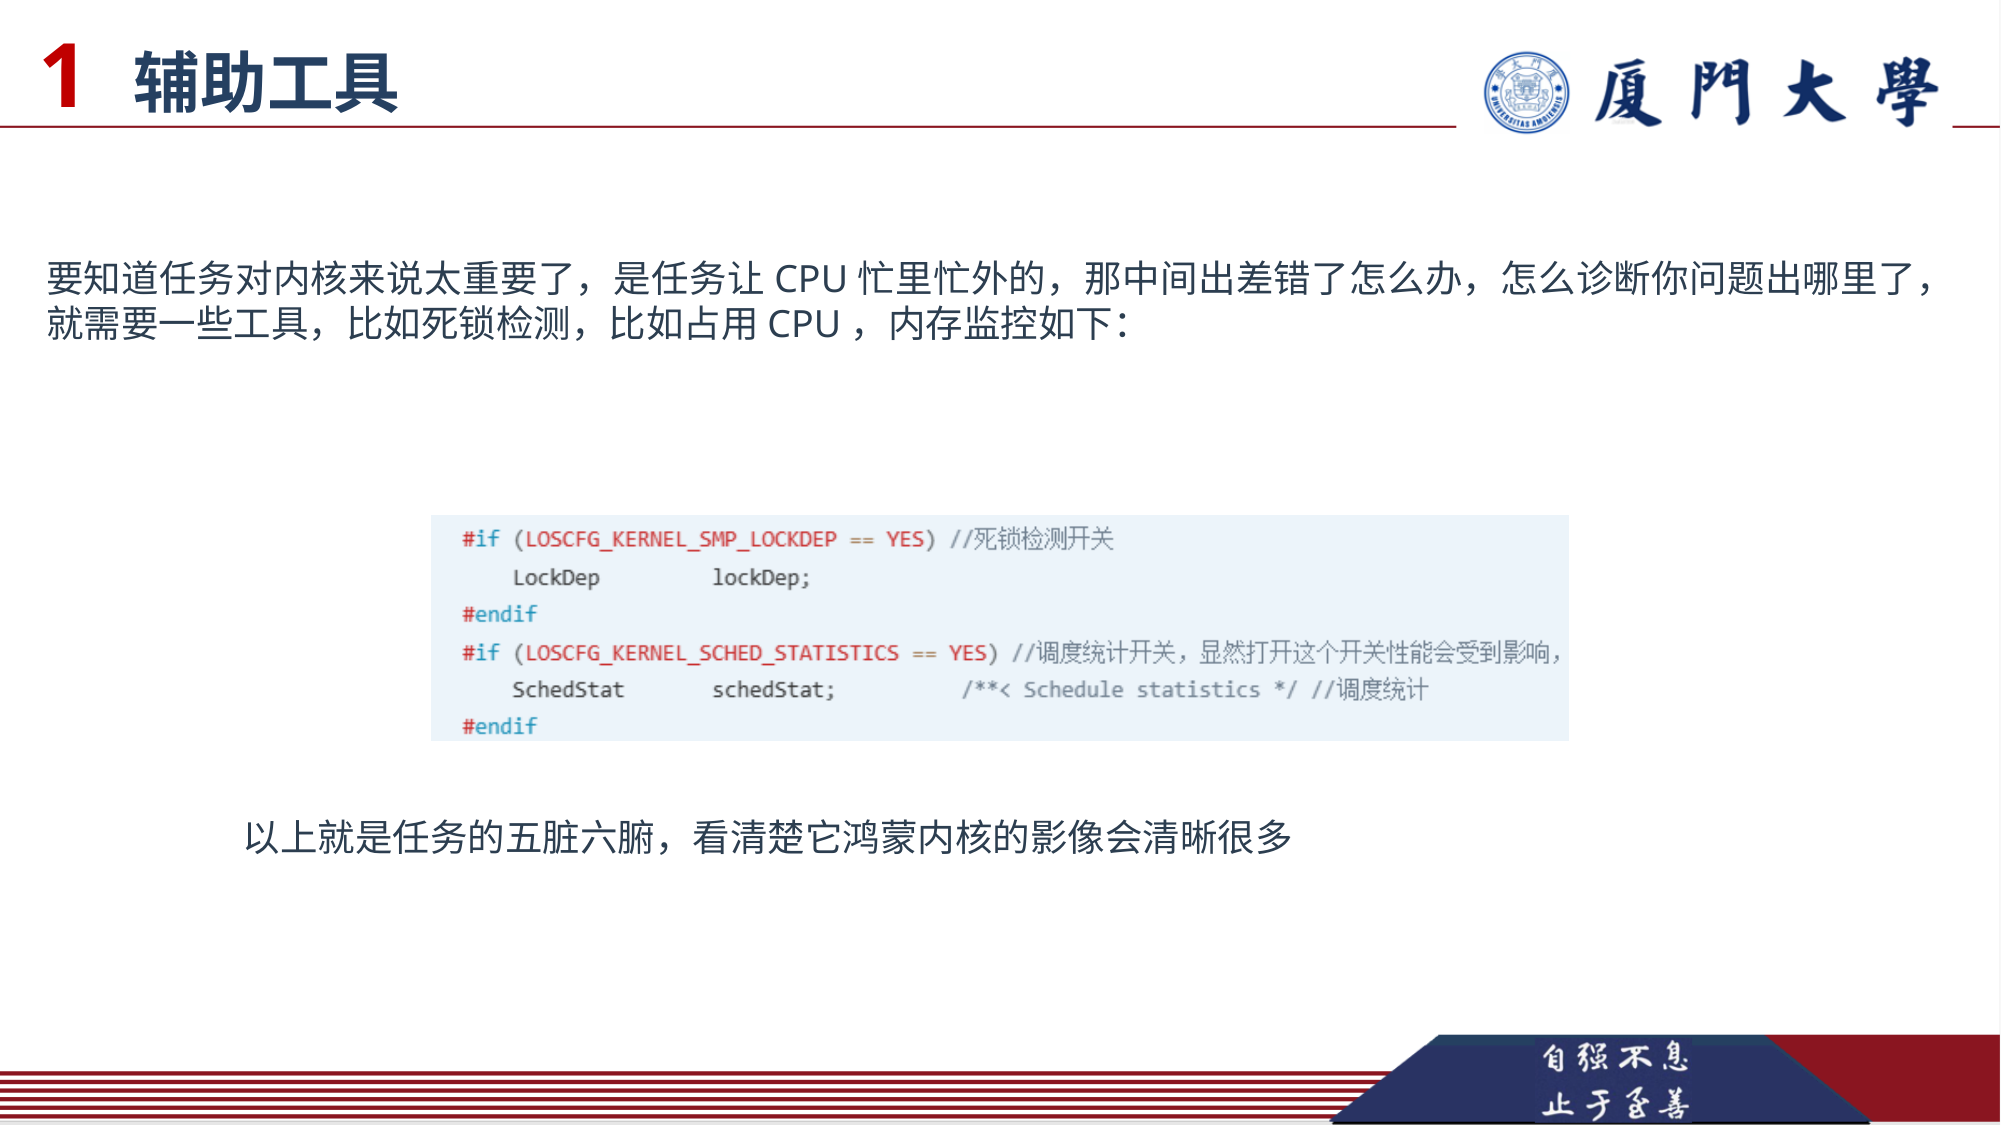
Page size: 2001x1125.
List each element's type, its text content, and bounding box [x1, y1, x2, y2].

picture [0, 0, 2001, 1125]
text_box 要知道任务对内核来说太重要了，是任务让CPU忙里忙外的，那中间出差错了怎么办，怎么诊断你问题出哪里了，就需要一些工具，比如死锁检测，比如占用CPU，内存监控如下： [31, 247, 1969, 353]
text_box 以上就是任务的五脏六腑，看清楚它鸿蒙内核的影像会清晰很多 [228, 806, 1741, 867]
text_box 1 辅助工具 [23, 11, 1639, 133]
